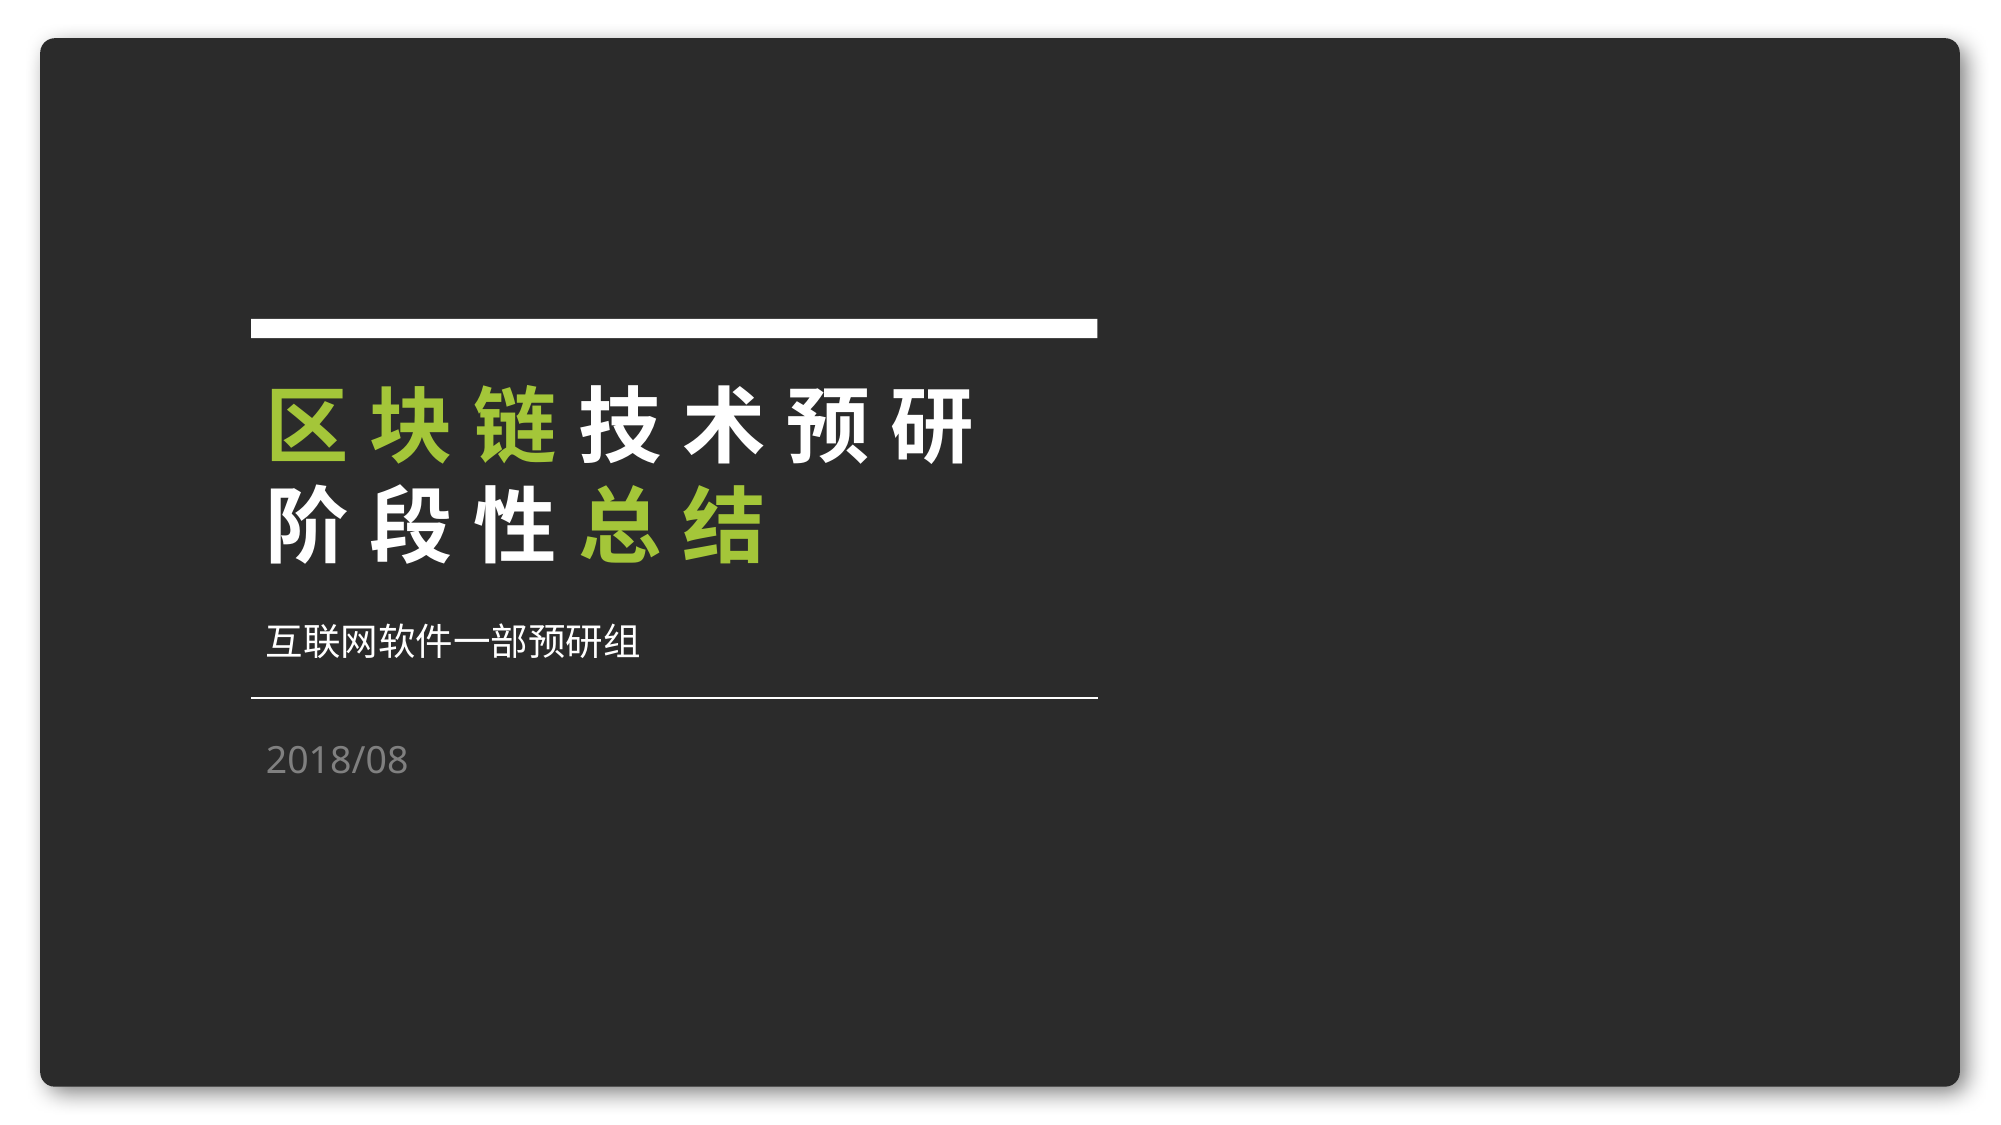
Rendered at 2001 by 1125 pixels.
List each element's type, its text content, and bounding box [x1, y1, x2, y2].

text_box 互联网软件一部预研组 [251, 610, 779, 671]
text_box [250, 318, 1098, 339]
text_box 2018/08 [251, 728, 899, 789]
text_box 区块链技术预研 阶段性总结 [251, 365, 1098, 581]
